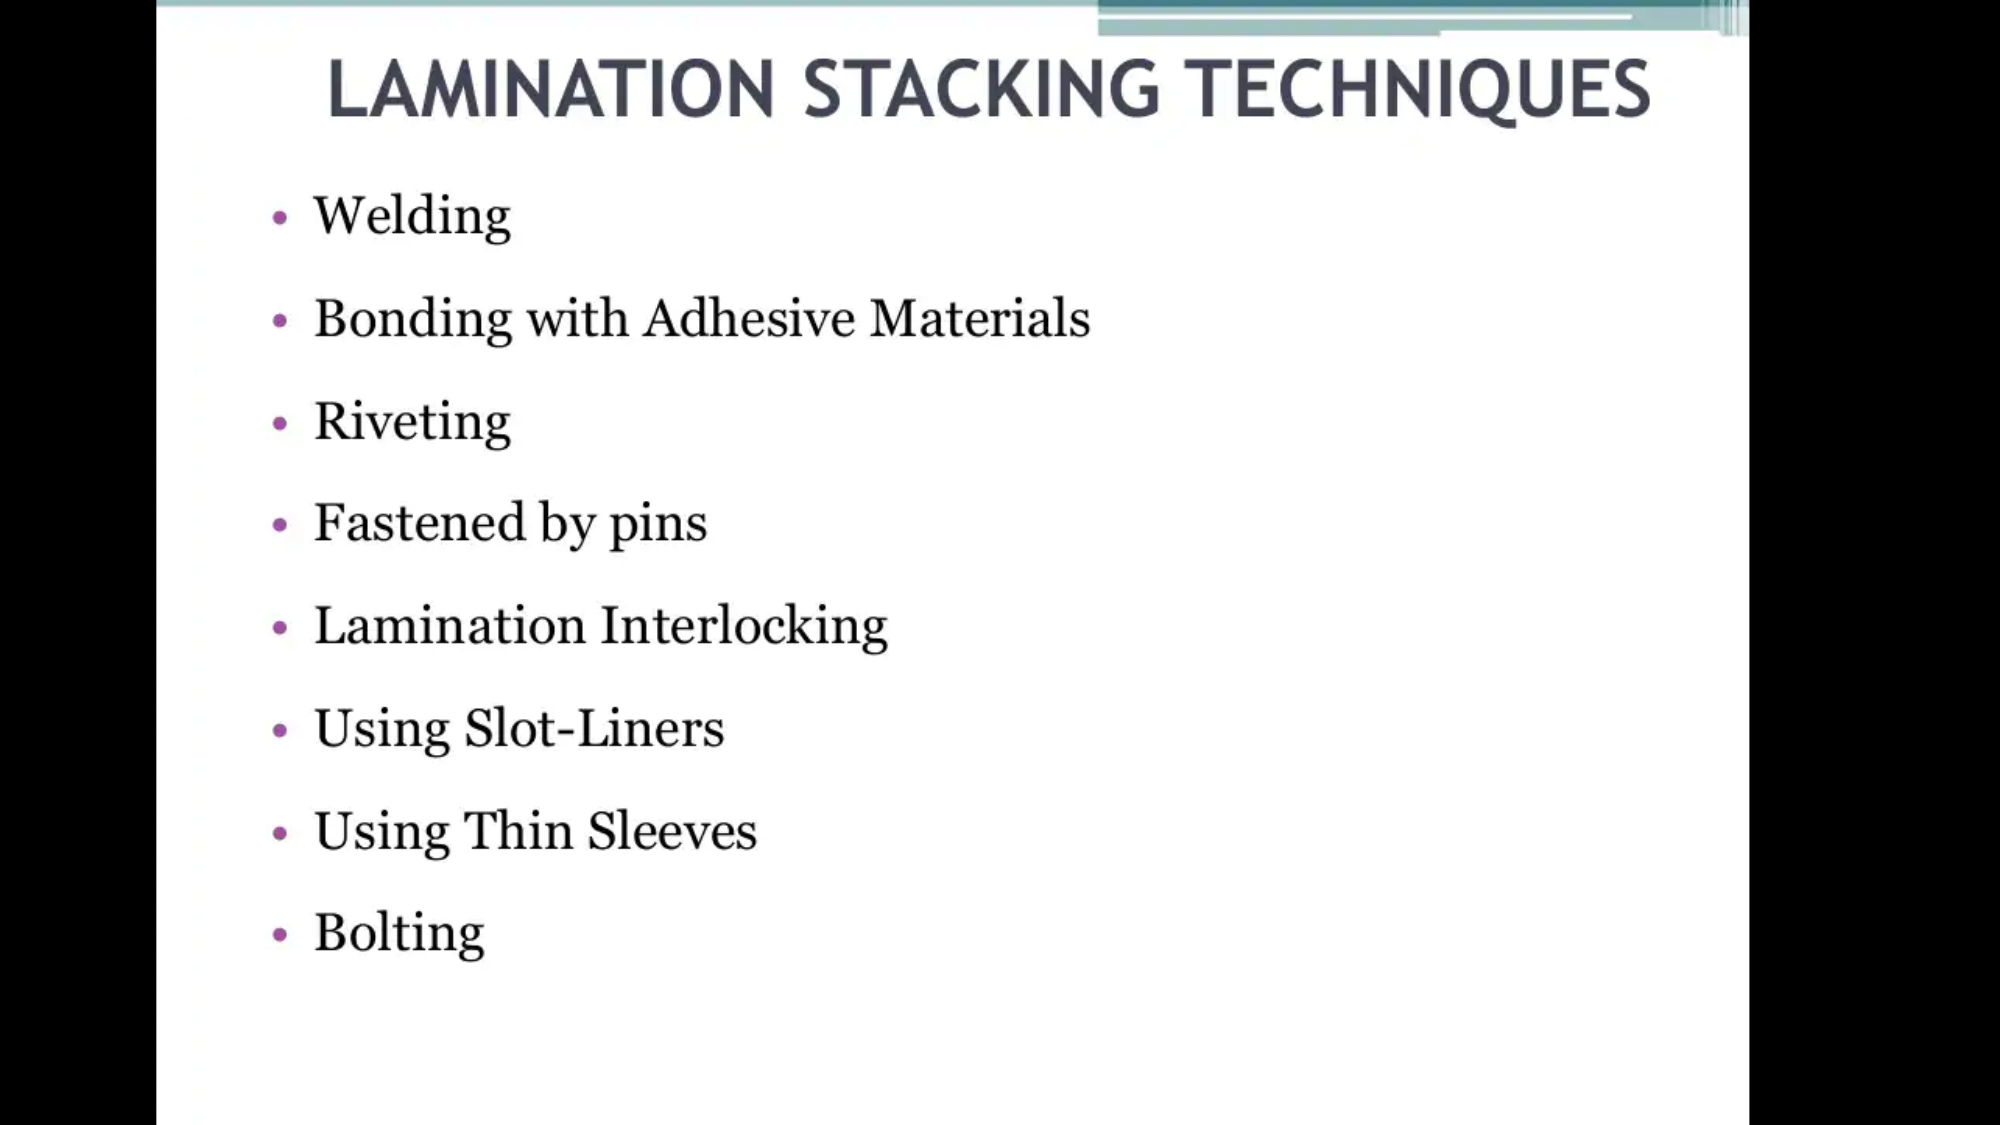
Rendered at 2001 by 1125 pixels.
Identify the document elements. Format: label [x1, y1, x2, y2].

picture [156, 0, 1752, 1125]
